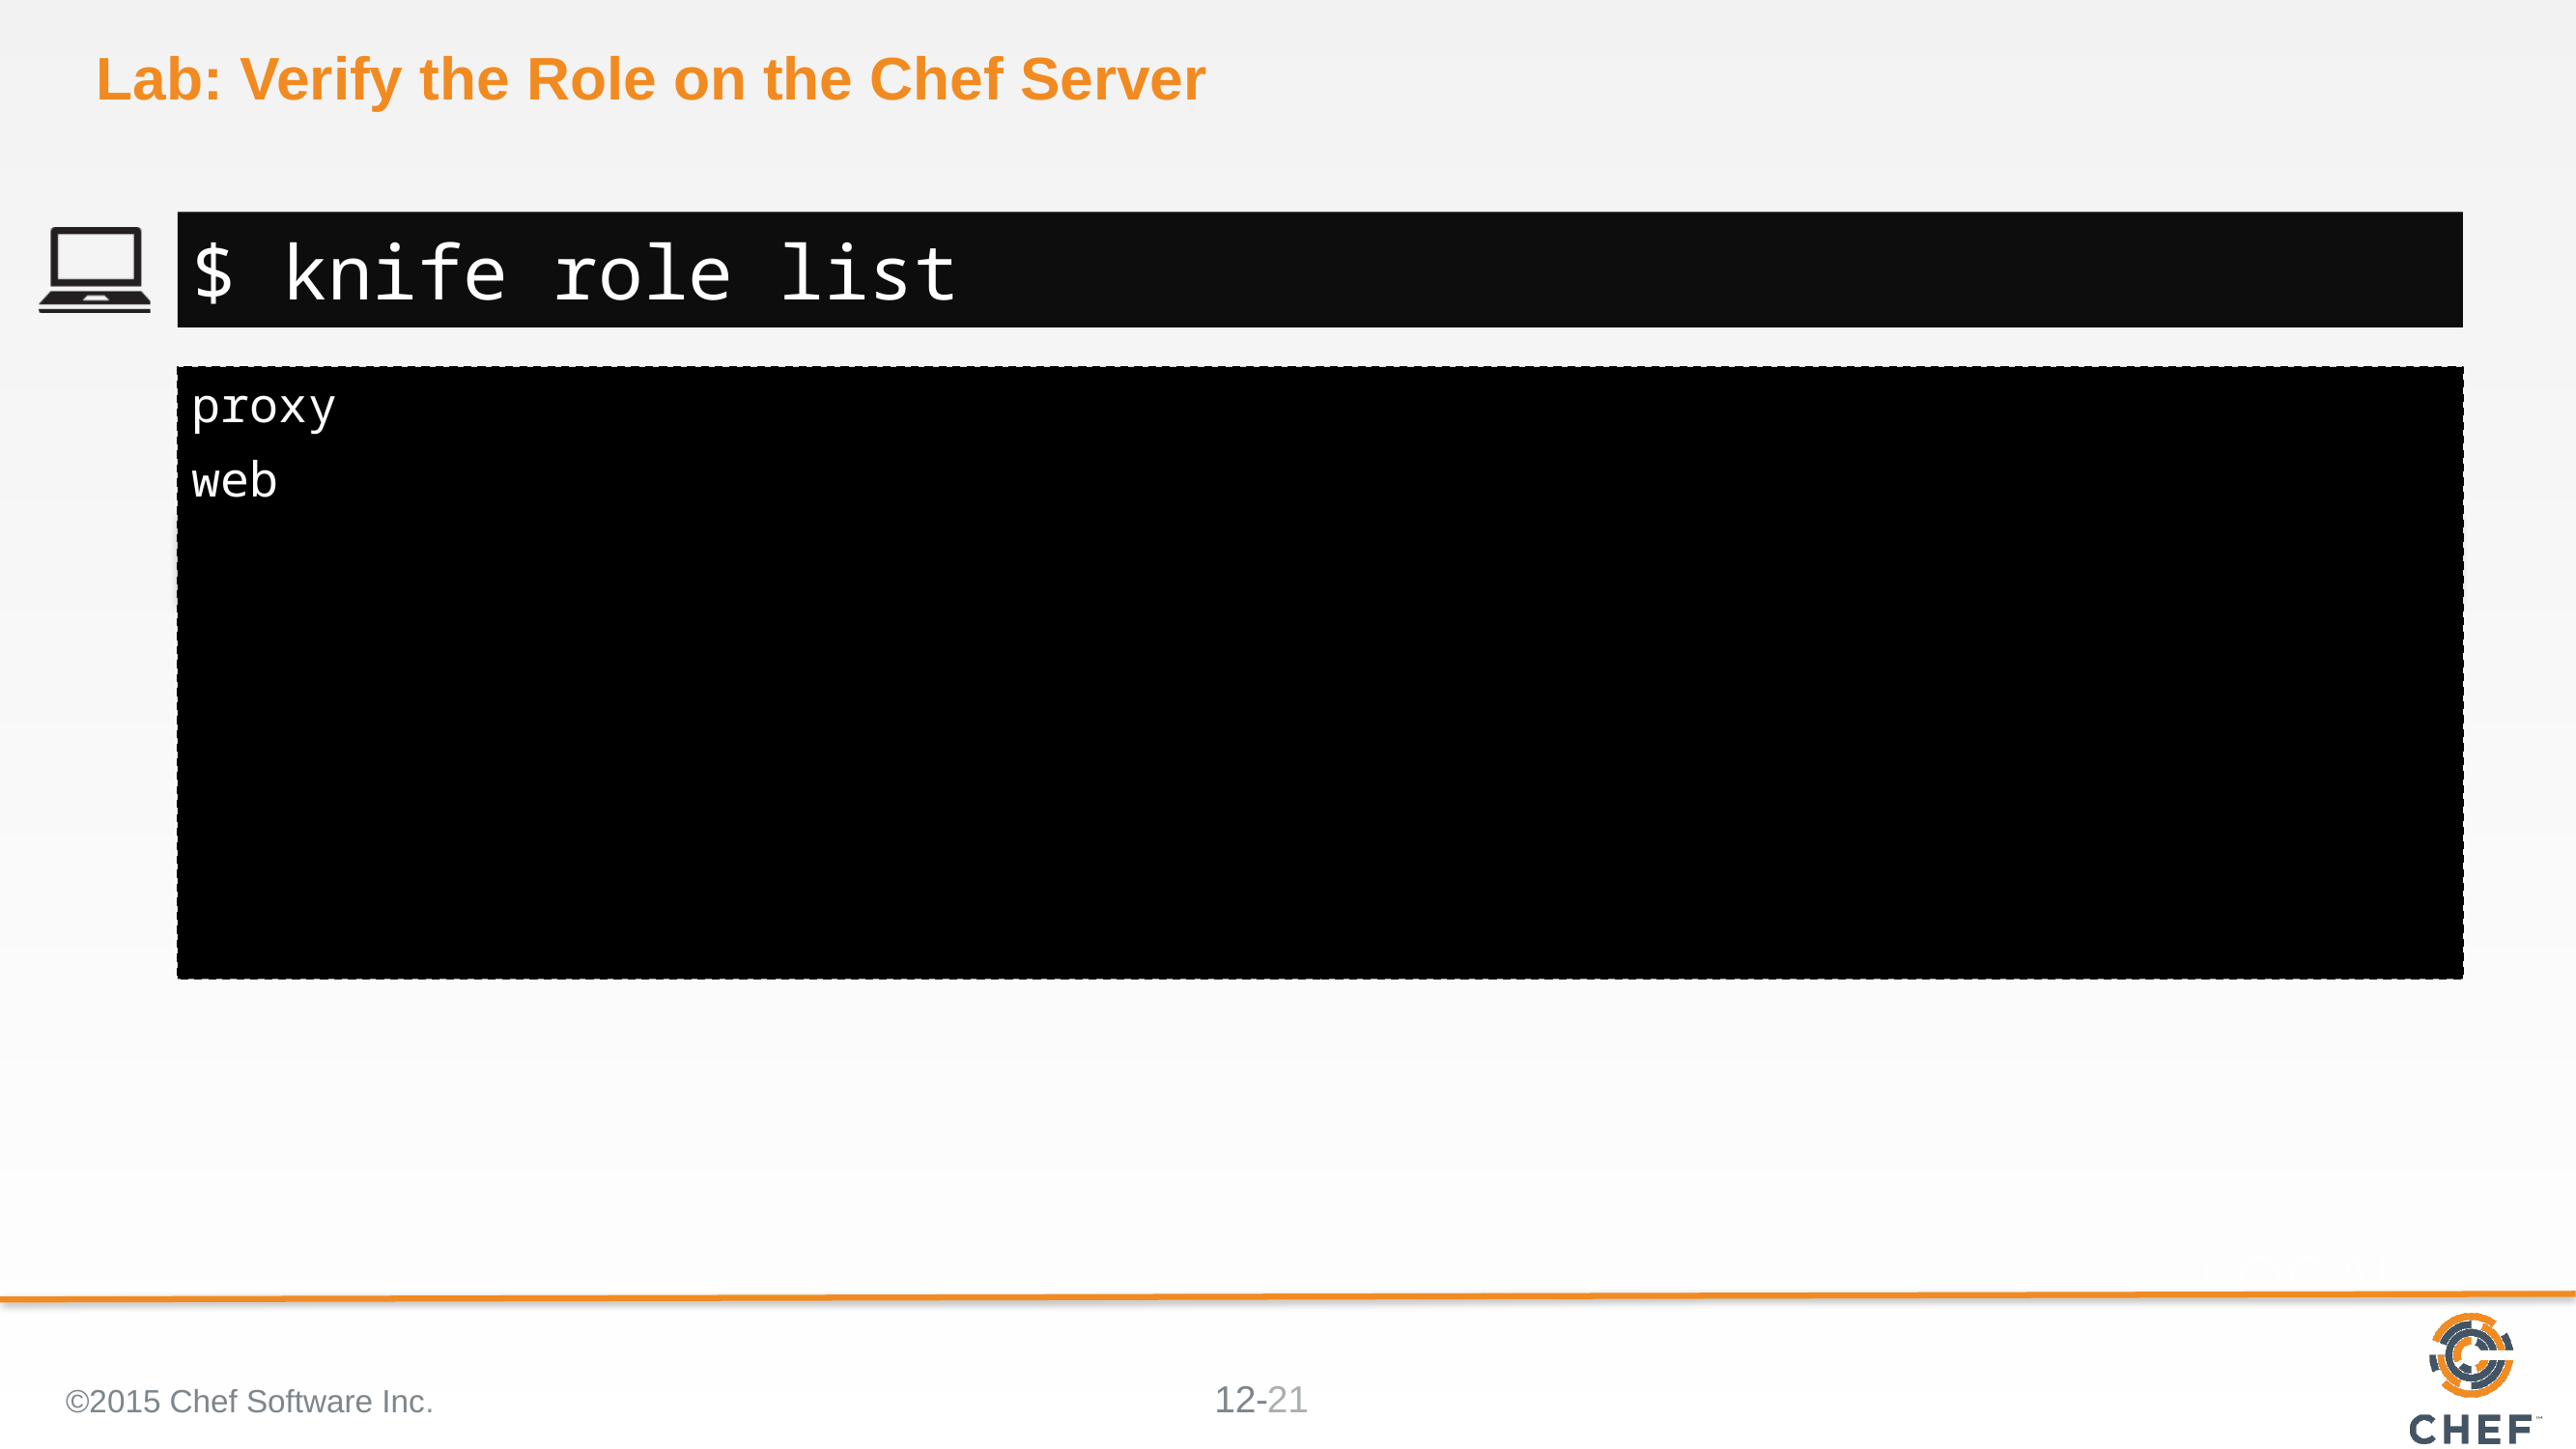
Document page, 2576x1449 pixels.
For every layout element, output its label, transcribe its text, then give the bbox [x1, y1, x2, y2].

list proxy web [177, 366, 2464, 980]
list $ knife role list [177, 212, 2463, 327]
footer ©2015 Chef Software Inc. [51, 1359, 952, 1440]
title Lab: Verify the Role on the Chef Server [96, 48, 2463, 180]
slide_number 21 [998, 1359, 1578, 1437]
picture [2399, 1297, 2550, 1449]
